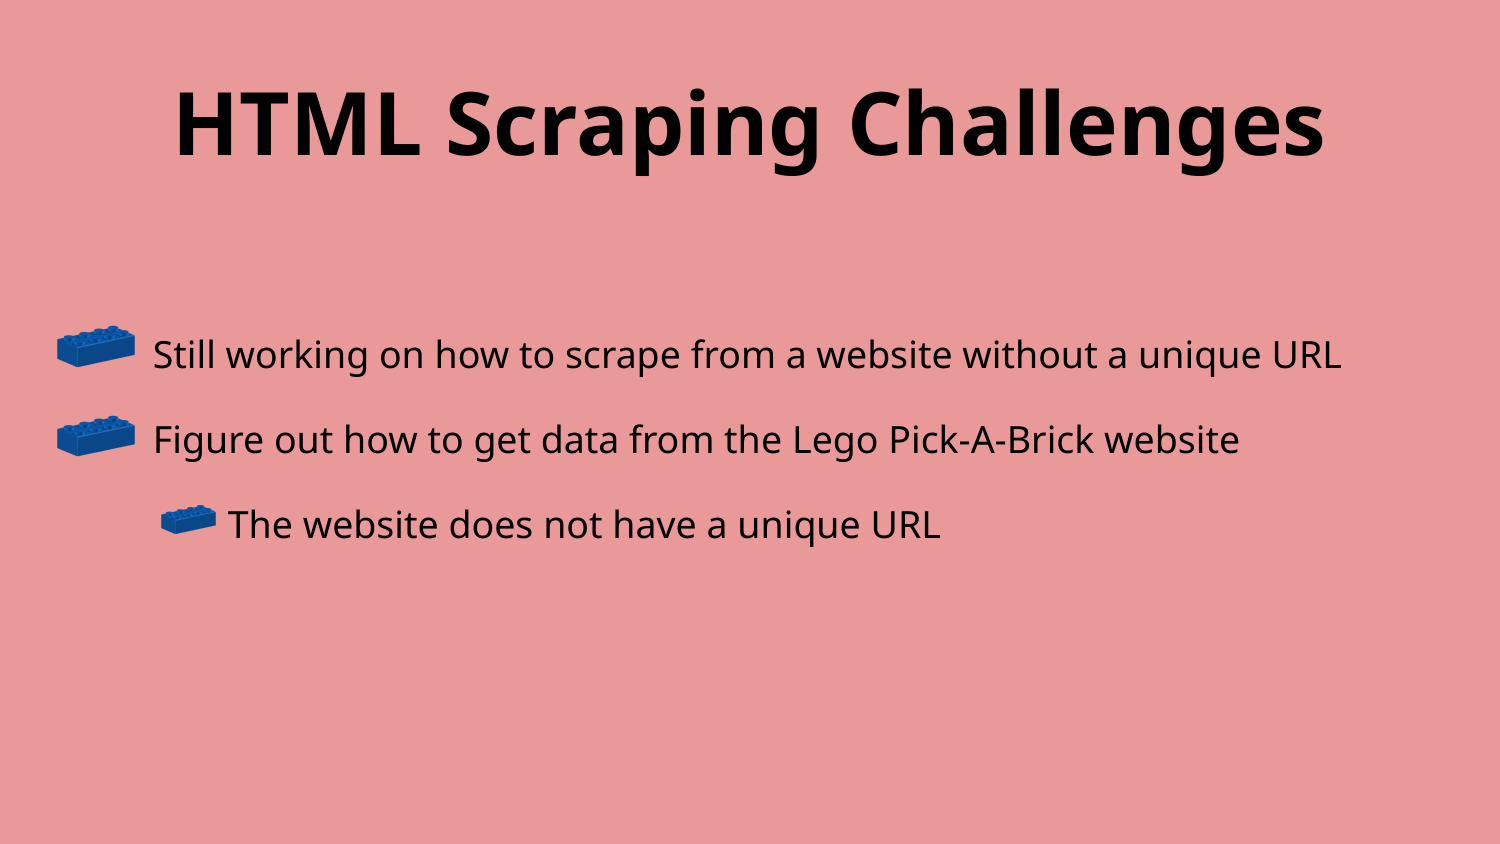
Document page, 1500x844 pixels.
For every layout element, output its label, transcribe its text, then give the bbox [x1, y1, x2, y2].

picture [54, 323, 138, 370]
list Still working on how to scrape from a website without a unique URL Figure out how to get data from the Lego Pick-A-Brick website The website does not have a unique URL [137, 309, 1446, 599]
picture [158, 502, 219, 536]
picture [54, 413, 138, 460]
title HTML Scraping Challenges [51, 51, 1449, 189]
